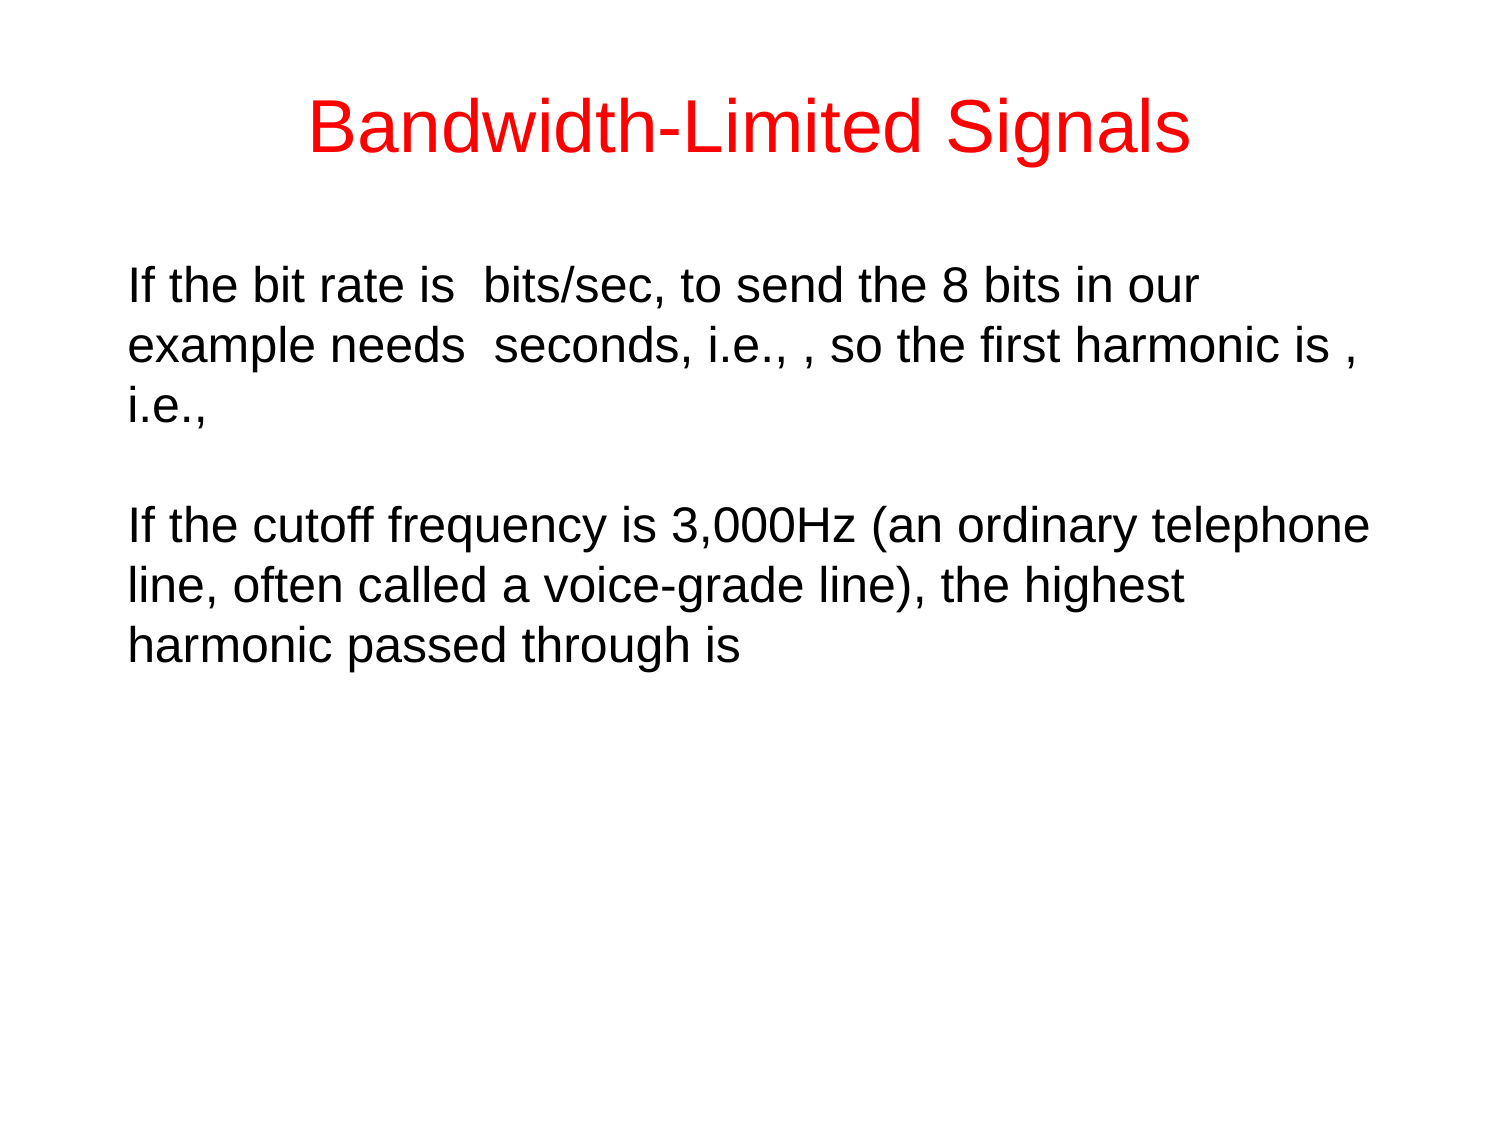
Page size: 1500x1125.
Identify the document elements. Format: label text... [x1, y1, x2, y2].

title Bandwidth-Limited Signals [0, 0, 1500, 245]
